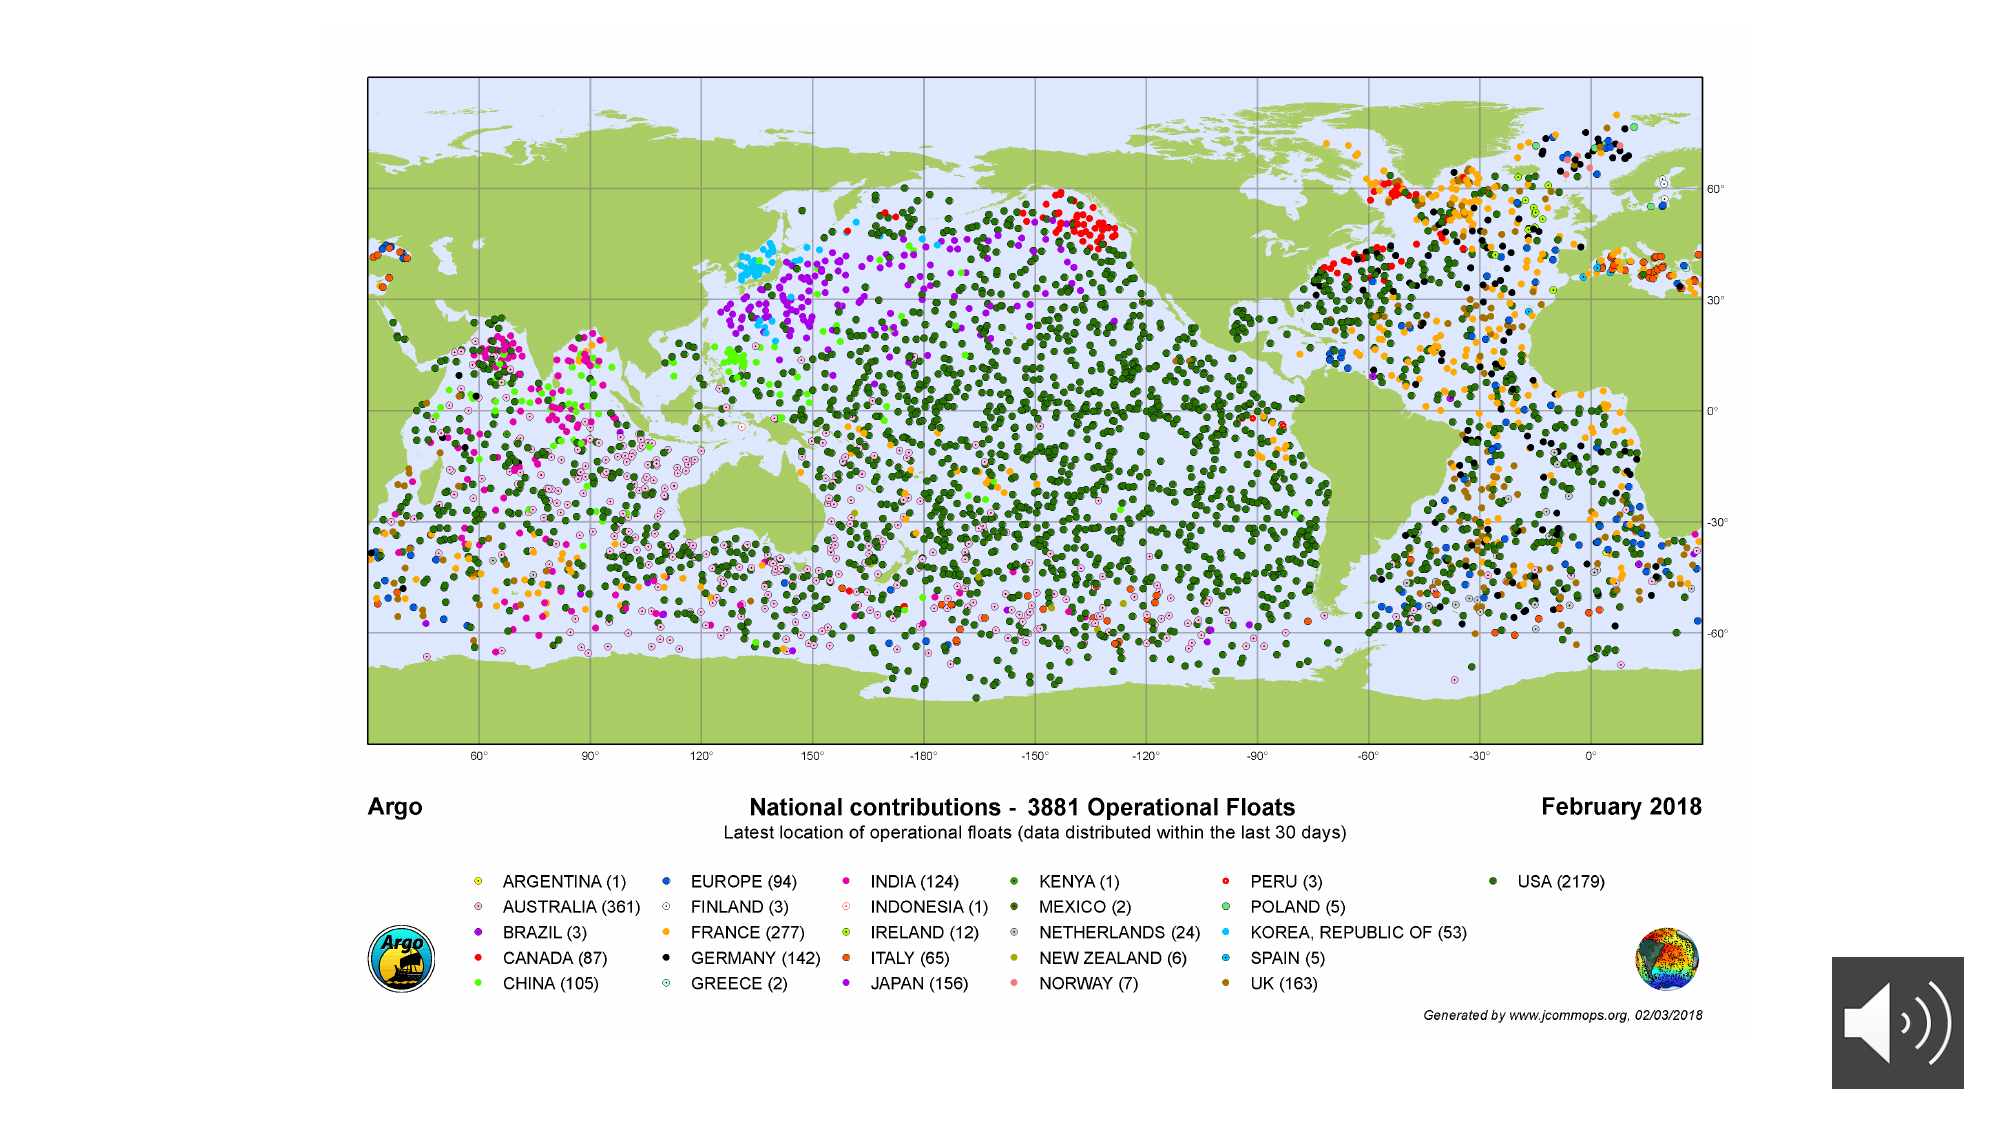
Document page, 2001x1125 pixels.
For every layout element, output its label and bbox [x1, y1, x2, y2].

picture [1831, 956, 1965, 1090]
list [319, 29, 1750, 1040]
